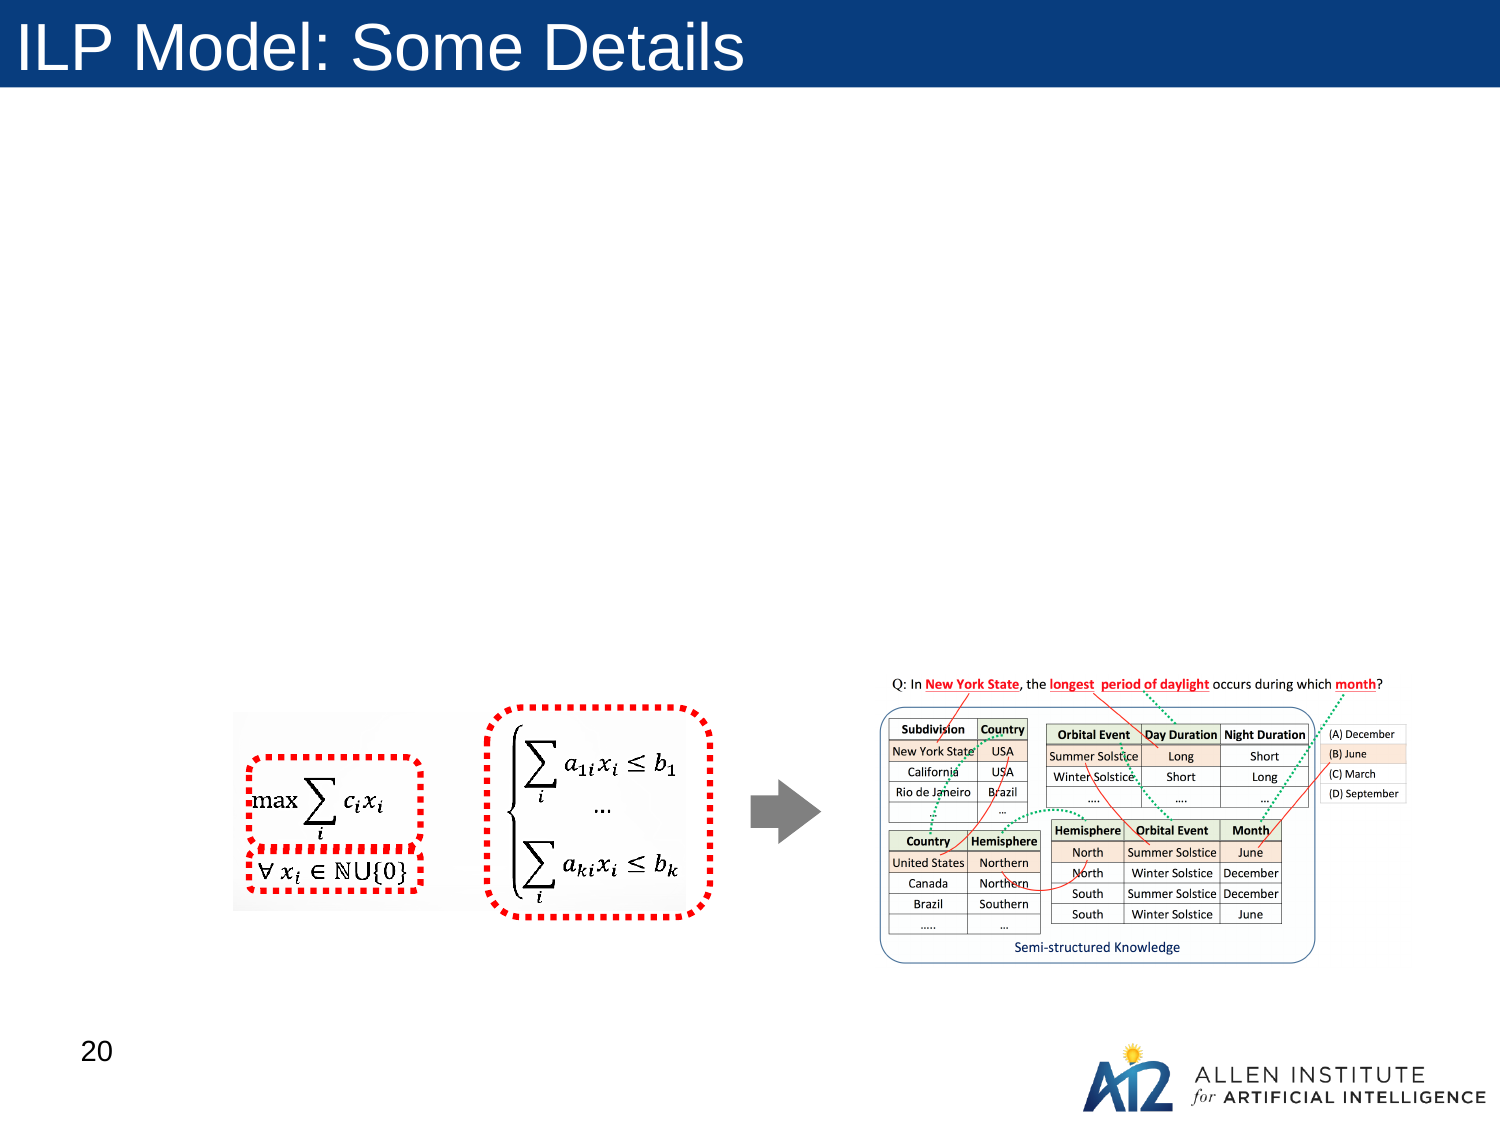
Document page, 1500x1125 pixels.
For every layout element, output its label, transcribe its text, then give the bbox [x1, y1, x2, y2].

picture [874, 674, 1412, 968]
title ILP Model: Some Details [0, 0, 1500, 88]
picture [1076, 1038, 1500, 1120]
picture [232, 712, 686, 911]
text_box [748, 777, 824, 846]
slide_number 20 [65, 1024, 416, 1103]
text_box [508, 705, 713, 915]
